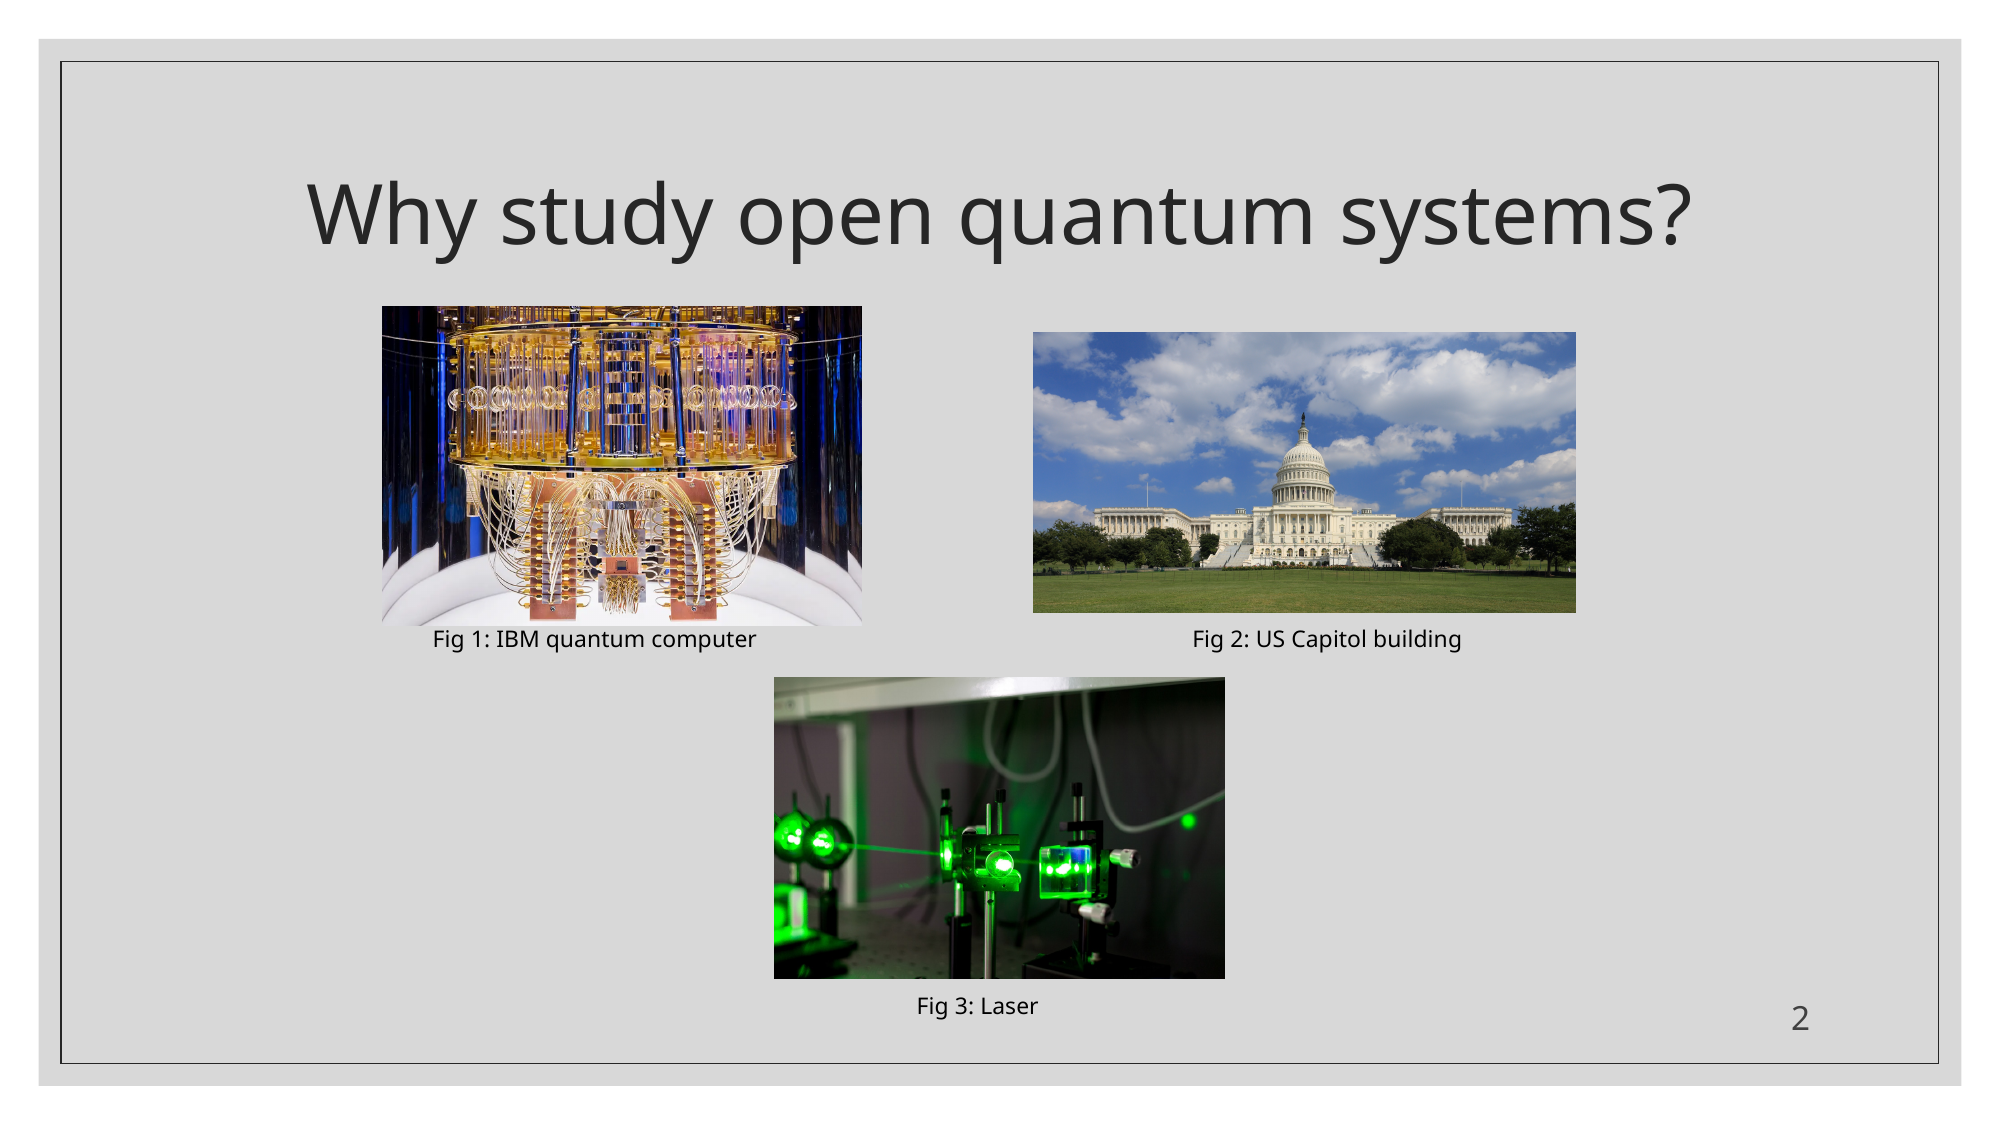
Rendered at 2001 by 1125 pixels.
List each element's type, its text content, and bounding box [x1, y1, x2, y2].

text_box Fig 1: IBM quantum computer [417, 632, 803, 660]
slide_number 2 [1687, 990, 1825, 1050]
picture [382, 306, 862, 626]
text_box Fig 3: Laser [901, 985, 1070, 1027]
title Why study open quantum systems? [174, 105, 1825, 331]
picture [774, 677, 1225, 979]
text_box Fig 2: US Capitol building [1177, 619, 1509, 660]
picture [1033, 332, 1576, 613]
